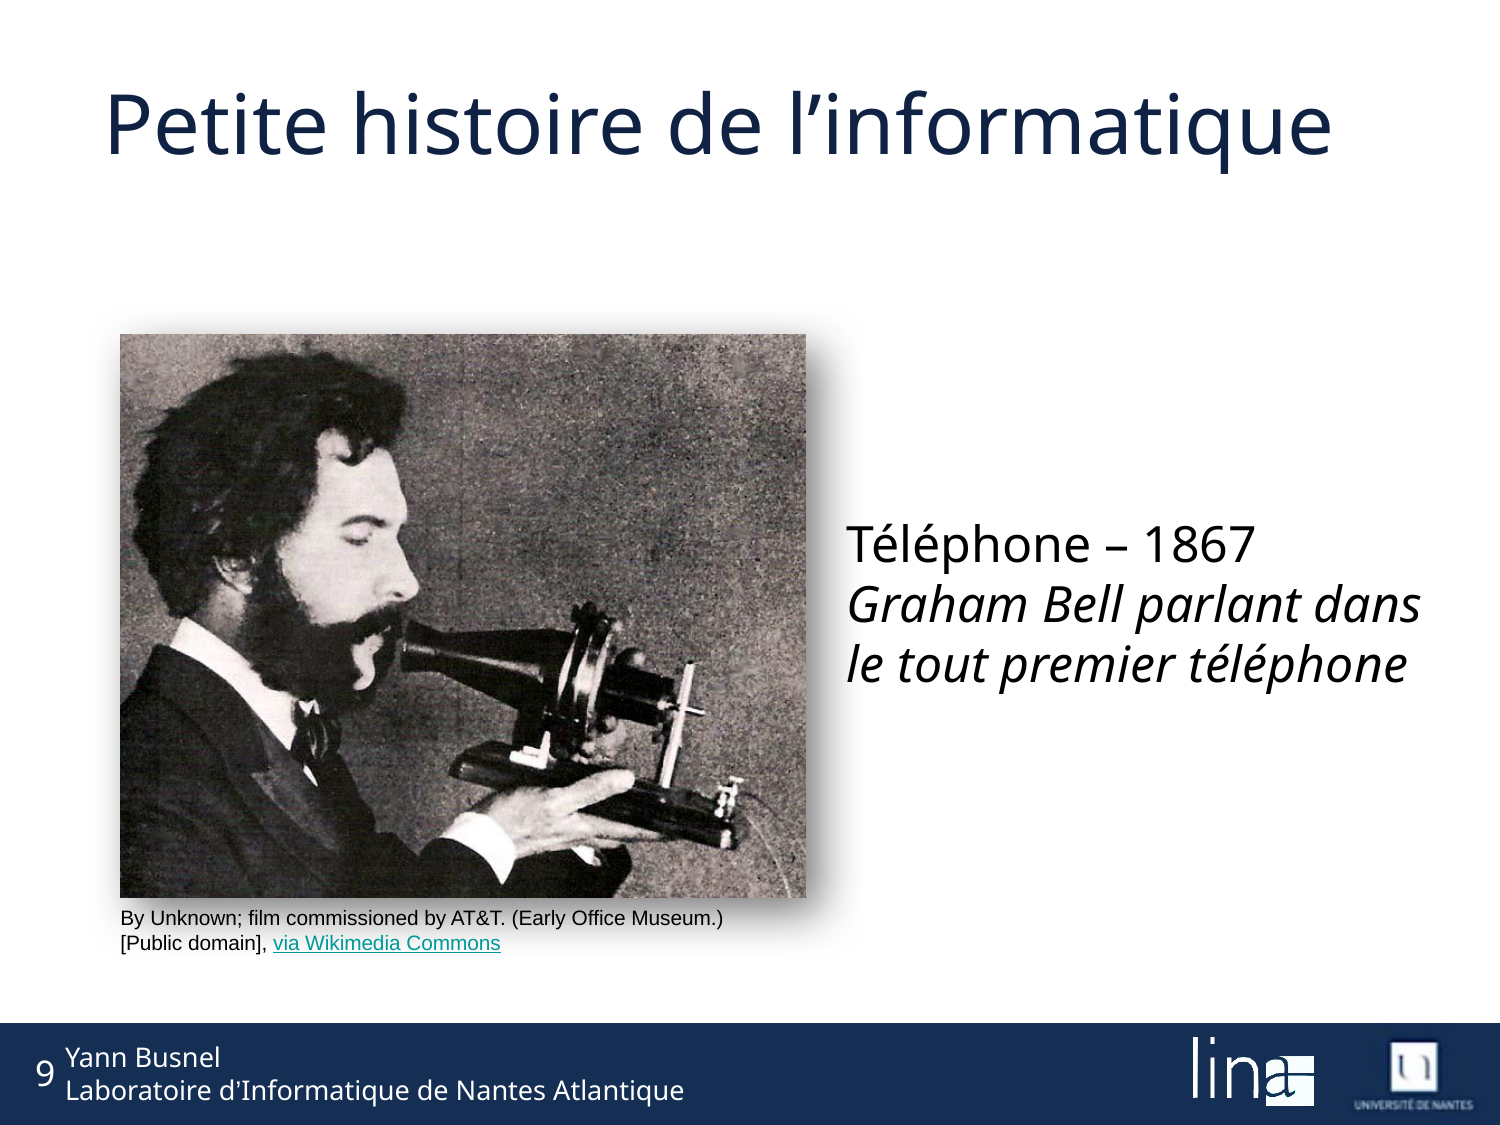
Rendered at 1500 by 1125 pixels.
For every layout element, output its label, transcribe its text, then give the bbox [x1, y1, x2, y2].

text_box Téléphone – 1867 Graham Bell parlant dans le tout premier téléphone [854, 505, 1461, 700]
picture [120, 334, 806, 898]
picture [0, 1023, 1500, 1125]
slide_number 9 [20, 1045, 70, 1100]
title Petite histoire de l’informatique [44, 22, 1395, 219]
text_box By Unknown; film commissioned by AT&T. (Early Office Museum.) [Public domain], via Wikimedia Commons [105, 897, 806, 963]
